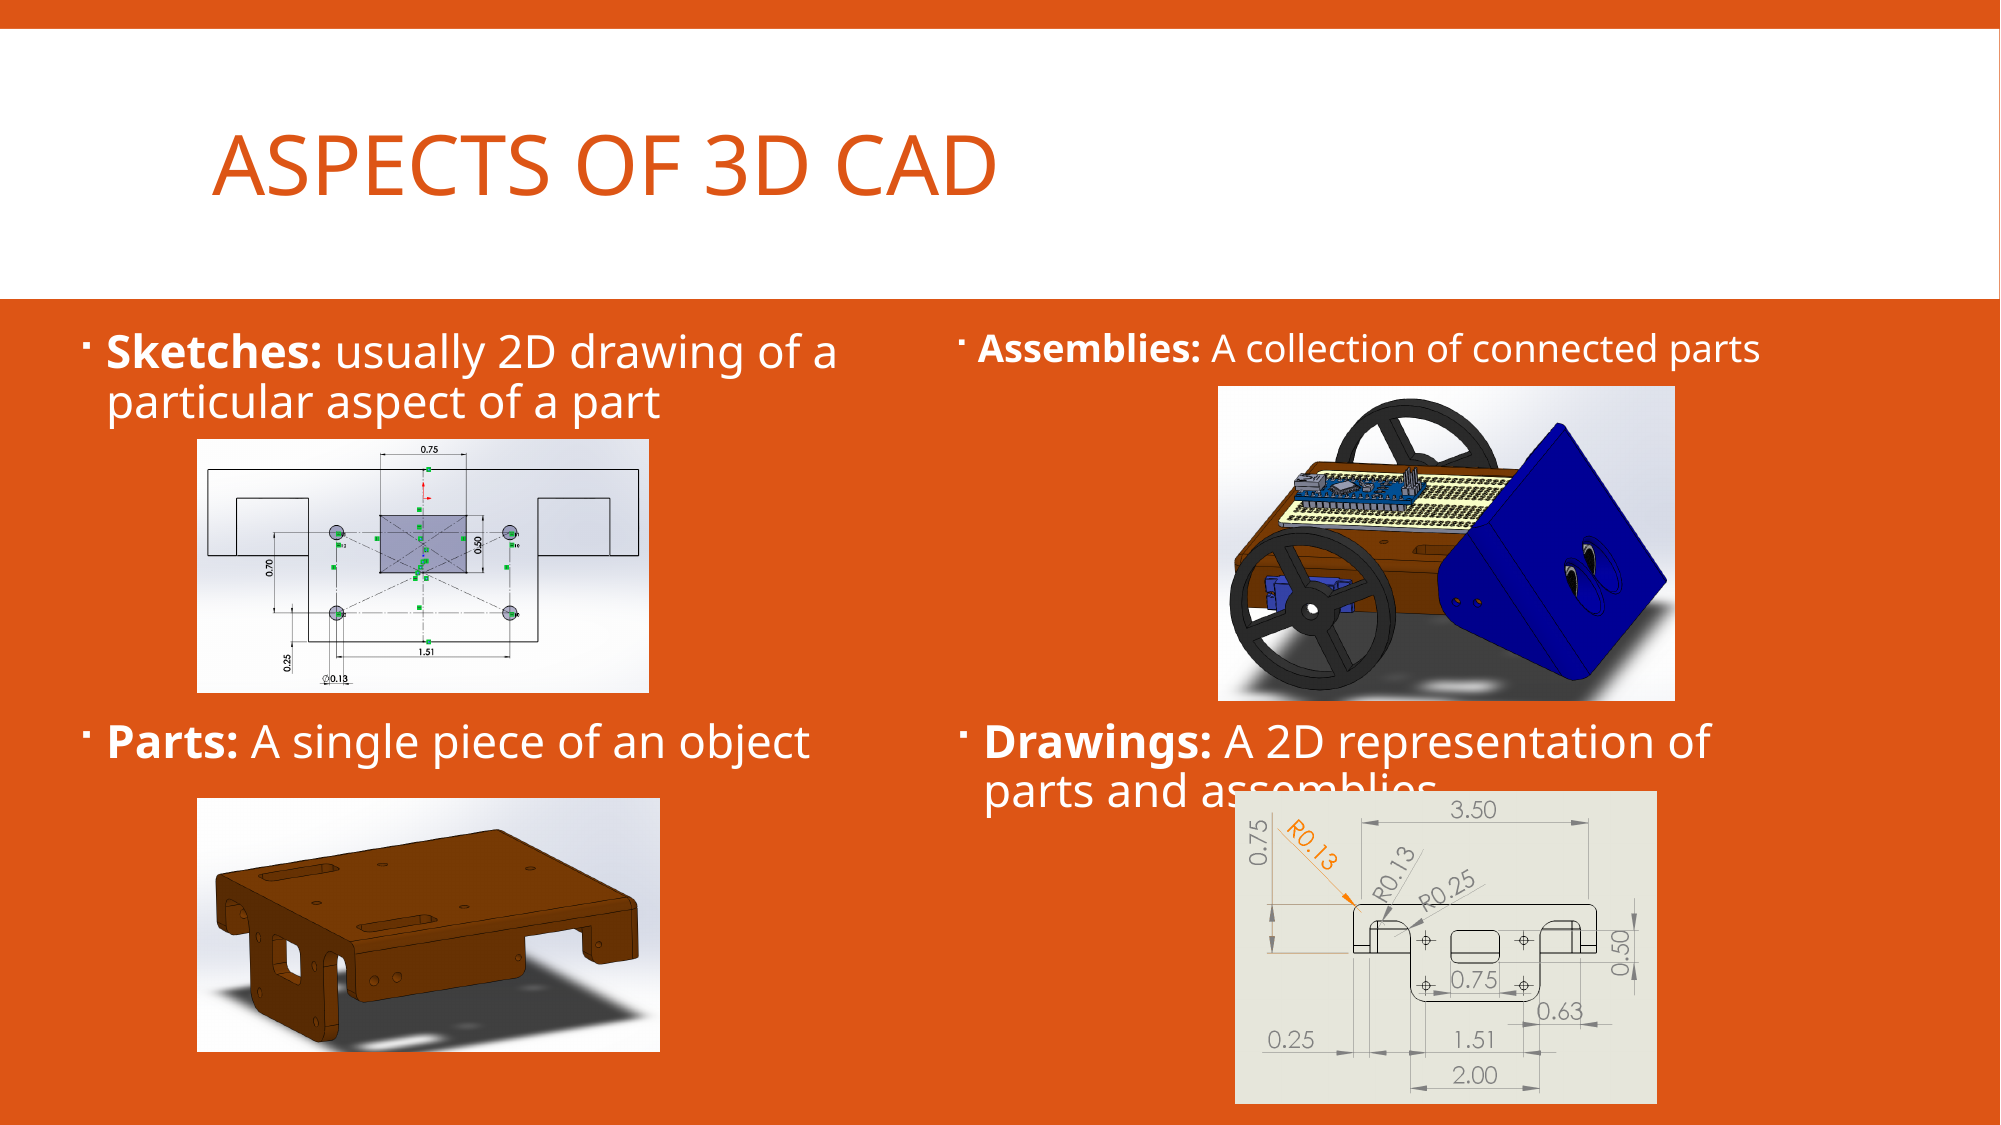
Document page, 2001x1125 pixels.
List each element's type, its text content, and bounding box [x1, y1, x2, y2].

title Aspects of 3D CAD [197, 46, 1803, 295]
picture [197, 798, 661, 1052]
text_box Parts: A single piece of an object [61, 711, 908, 795]
list Sketches: usually 2D drawing of a particular aspect of a part [61, 322, 908, 448]
picture [1235, 790, 1658, 1104]
picture [197, 439, 649, 694]
text_box Assemblies: A collection of connected parts [938, 322, 1915, 406]
text_box Drawings: A 2D representation of parts and assemblies. [938, 711, 1841, 837]
picture [1217, 386, 1675, 701]
